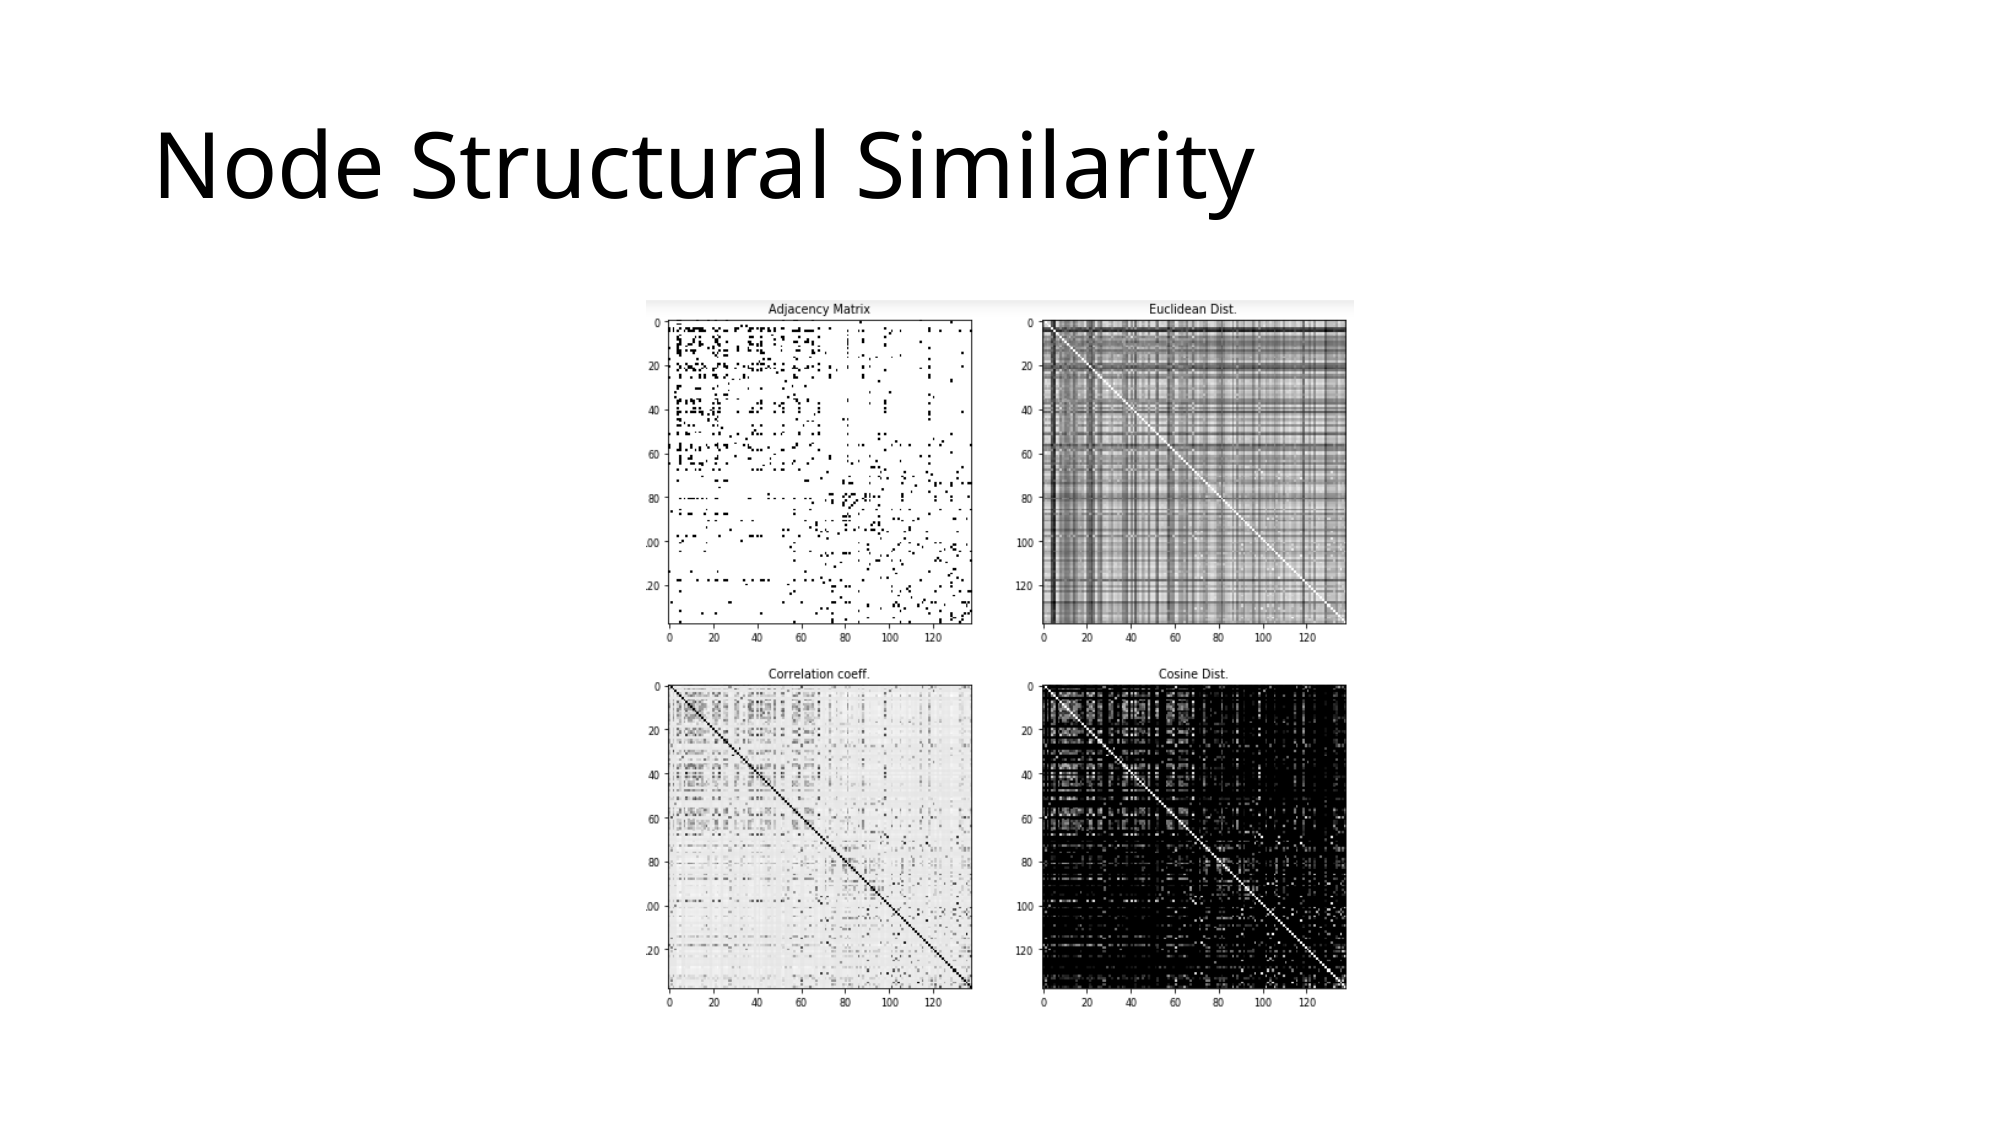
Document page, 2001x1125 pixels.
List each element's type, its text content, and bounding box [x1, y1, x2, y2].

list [646, 299, 1354, 1014]
title Node Structural Similarity [137, 59, 1863, 278]
